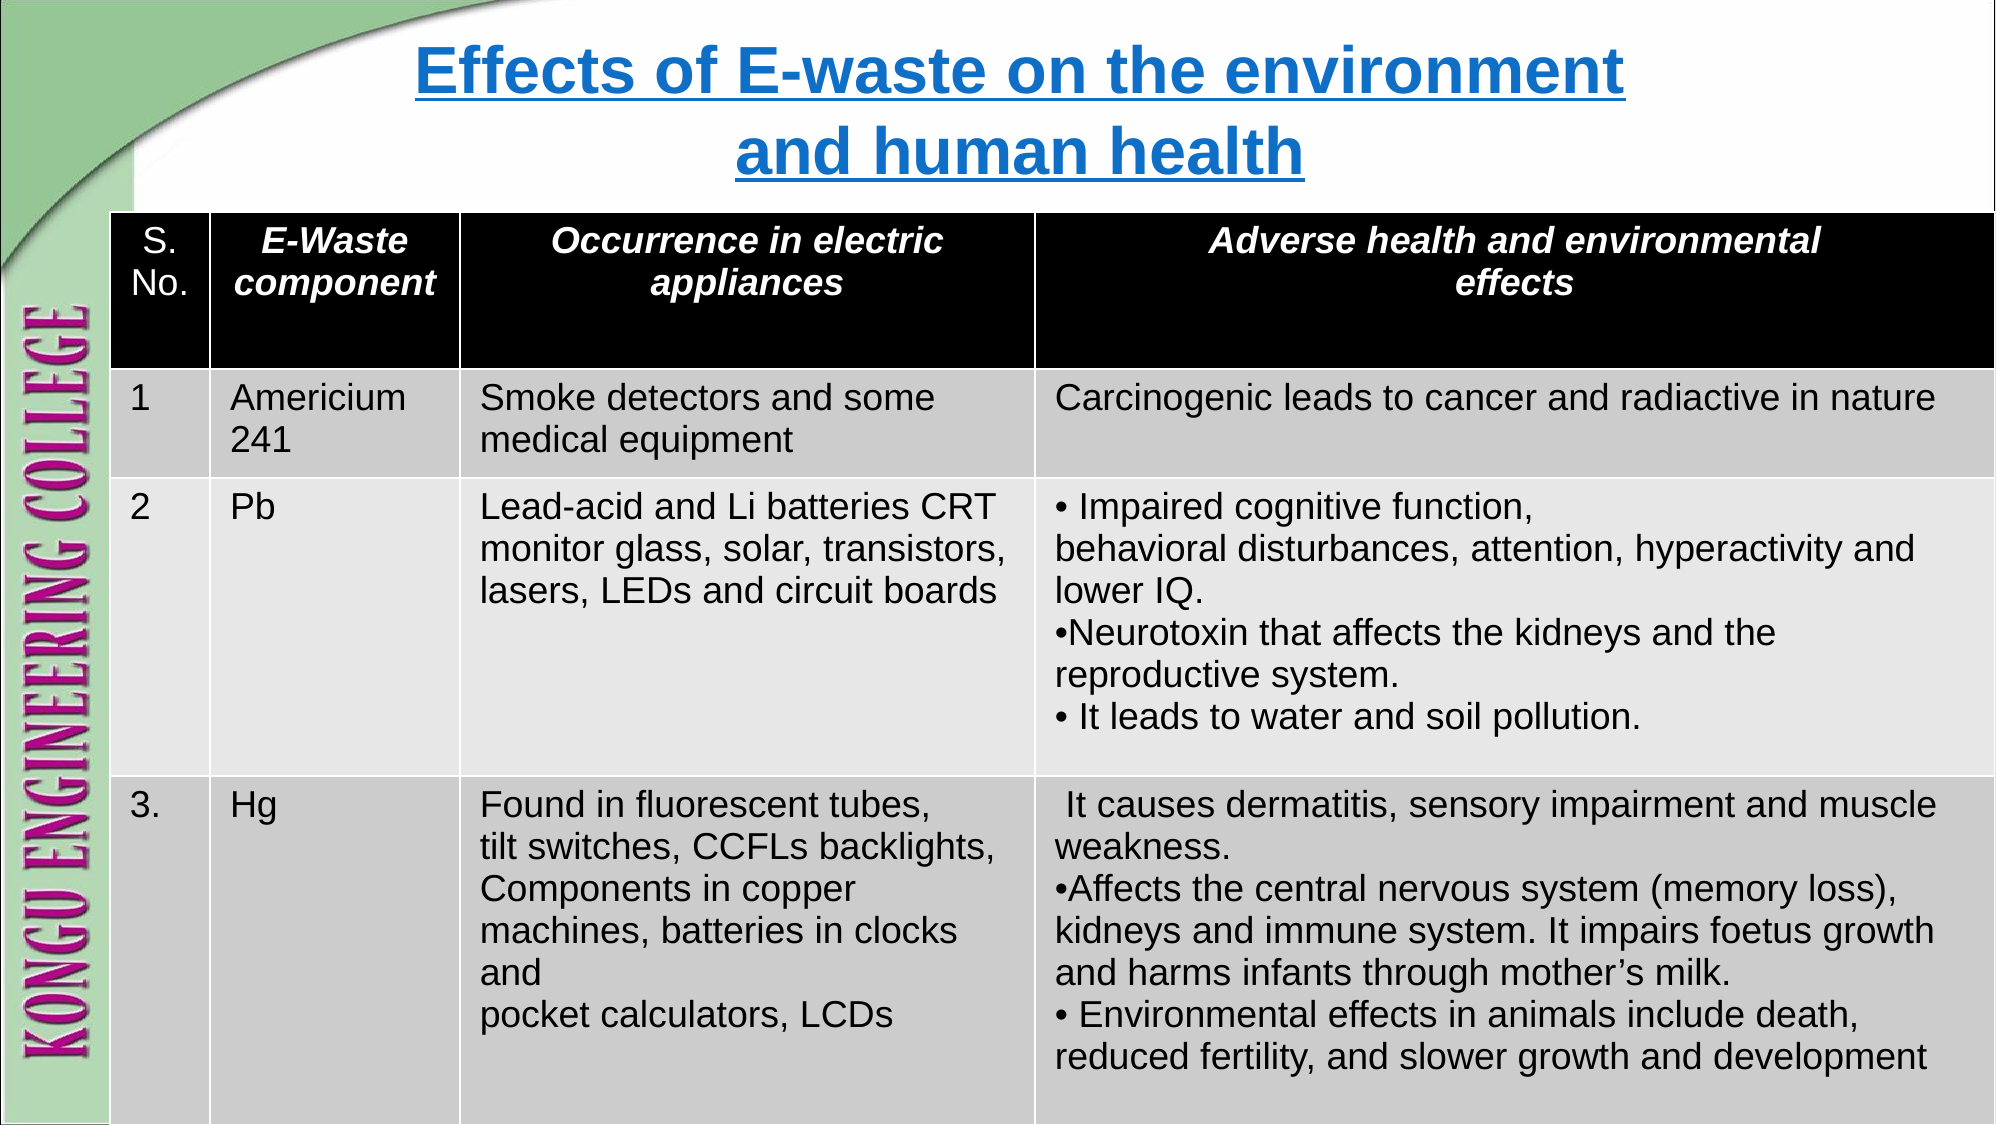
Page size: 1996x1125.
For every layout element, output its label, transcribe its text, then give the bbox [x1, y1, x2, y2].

table_cell 3. [111, 777, 209, 1124]
table_cell Smoke detectors and some medical equipment [461, 370, 1034, 477]
table_cell 2 [111, 479, 209, 775]
table_cell Americium 241 [211, 370, 459, 477]
table_cell 1 [111, 370, 209, 477]
title Effects of E-waste on the environment and human health [122, 0, 1919, 188]
table_cell Hg [211, 777, 459, 1124]
table_cell Found in fluorescent tubes, tilt switches, CCFLs backlights, Components in copper machines, batteries in clocks and pocket calculators, LCDs [461, 777, 1034, 1124]
table_cell It causes dermatitis, sensory impairment and muscle weakness. Affects the central nervous system (memory loss), kidneys and immune system. It impairs foetus growth and harms infants through mother’s milk. • Environmental effects in animals include death, reduced fertility, and slower growth and development [1036, 777, 1994, 1124]
picture [0, 0, 1996, 1125]
table_header E-Waste component [211, 213, 459, 368]
table_cell Lead-acid and Li batteries CRT monitor glass, solar, transistors, lasers, LEDs and circuit boards [461, 479, 1034, 775]
table_cell Pb [211, 479, 459, 775]
table_header Adverse health and environmental effects [1036, 213, 1994, 368]
table_cell Impaired cognitive function, behavioral disturbances, attention, hyperactivity and lower IQ. Neurotoxin that affects the kidneys and the reproductive system. • It leads to water and soil pollution. [1036, 479, 1994, 775]
table_header Occurrence in electric appliances [461, 213, 1034, 368]
table_header S. No. [111, 213, 209, 368]
table_cell Carcinogenic leads to cancer and radiactive in nature [1036, 370, 1994, 477]
